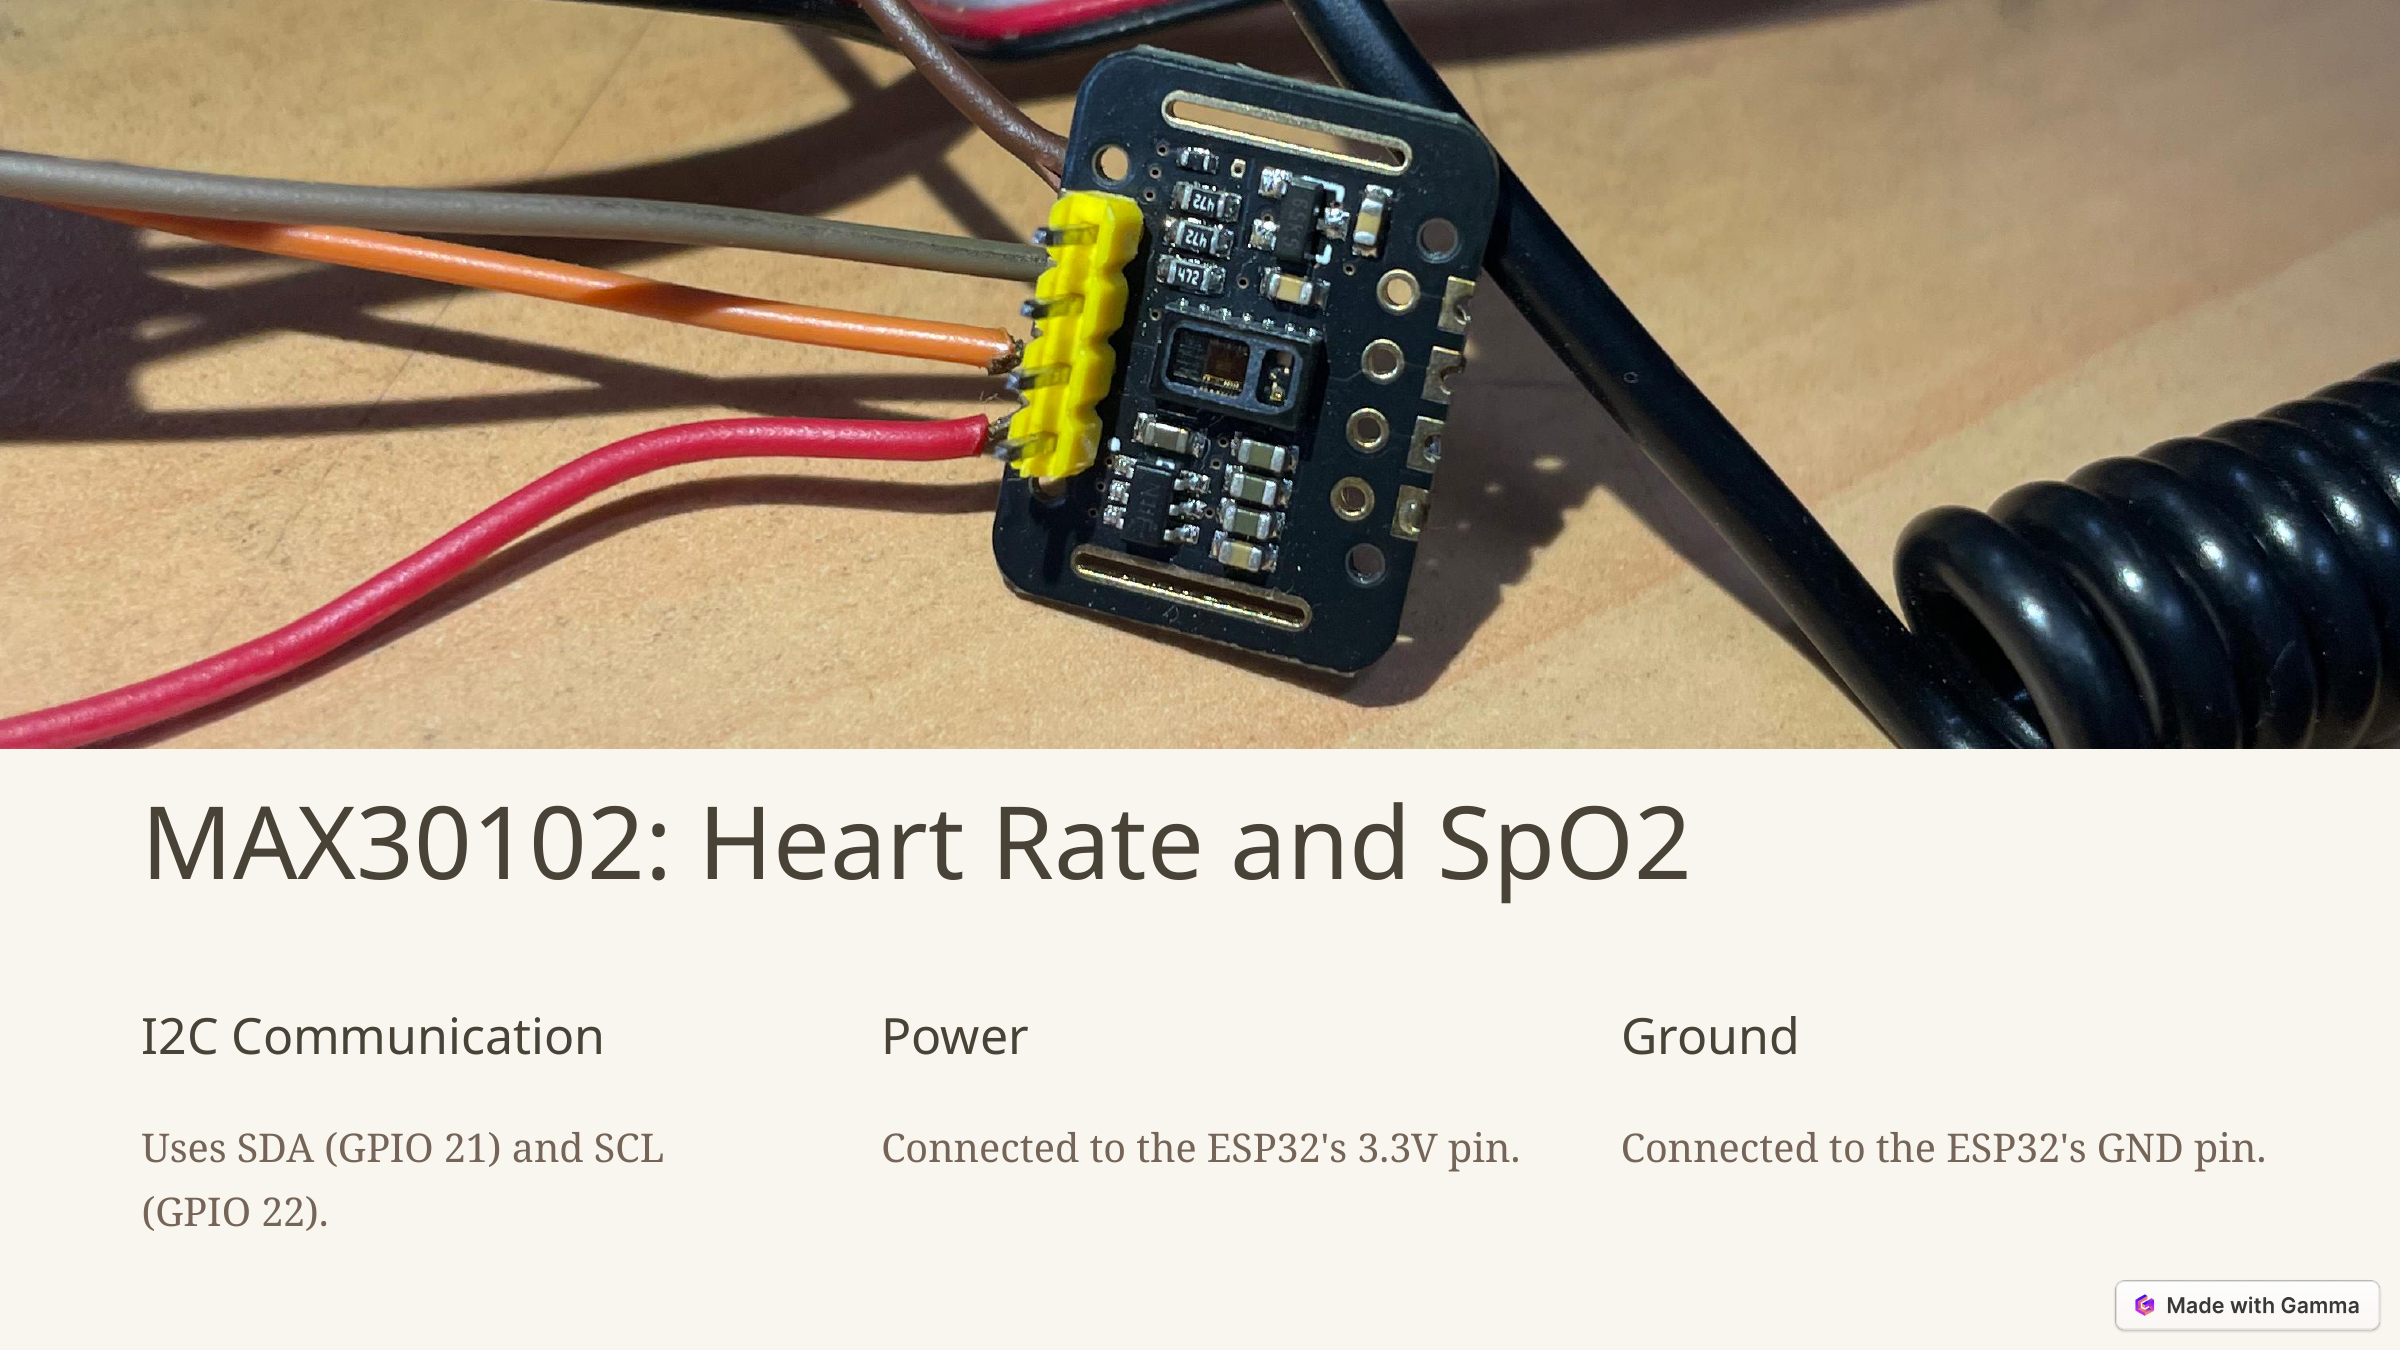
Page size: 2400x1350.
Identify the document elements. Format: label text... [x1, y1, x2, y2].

text_box Power [881, 1001, 1388, 1065]
text_box Ground [1620, 1001, 2128, 1065]
text_box Connected to the ESP32's GND pin. [1620, 1105, 2261, 1171]
text_box MAX30102: Heart Rate and SpO2 [141, 773, 1816, 901]
text_box Uses SDA (GPIO 21) and SCL (GPIO 22). [141, 1105, 782, 1235]
picture [0, 0, 2400, 749]
picture [2106, 1271, 2389, 1339]
text_box Connected to the ESP32's 3.3V pin. [881, 1105, 1521, 1171]
text_box I2C Communication [141, 1001, 648, 1065]
